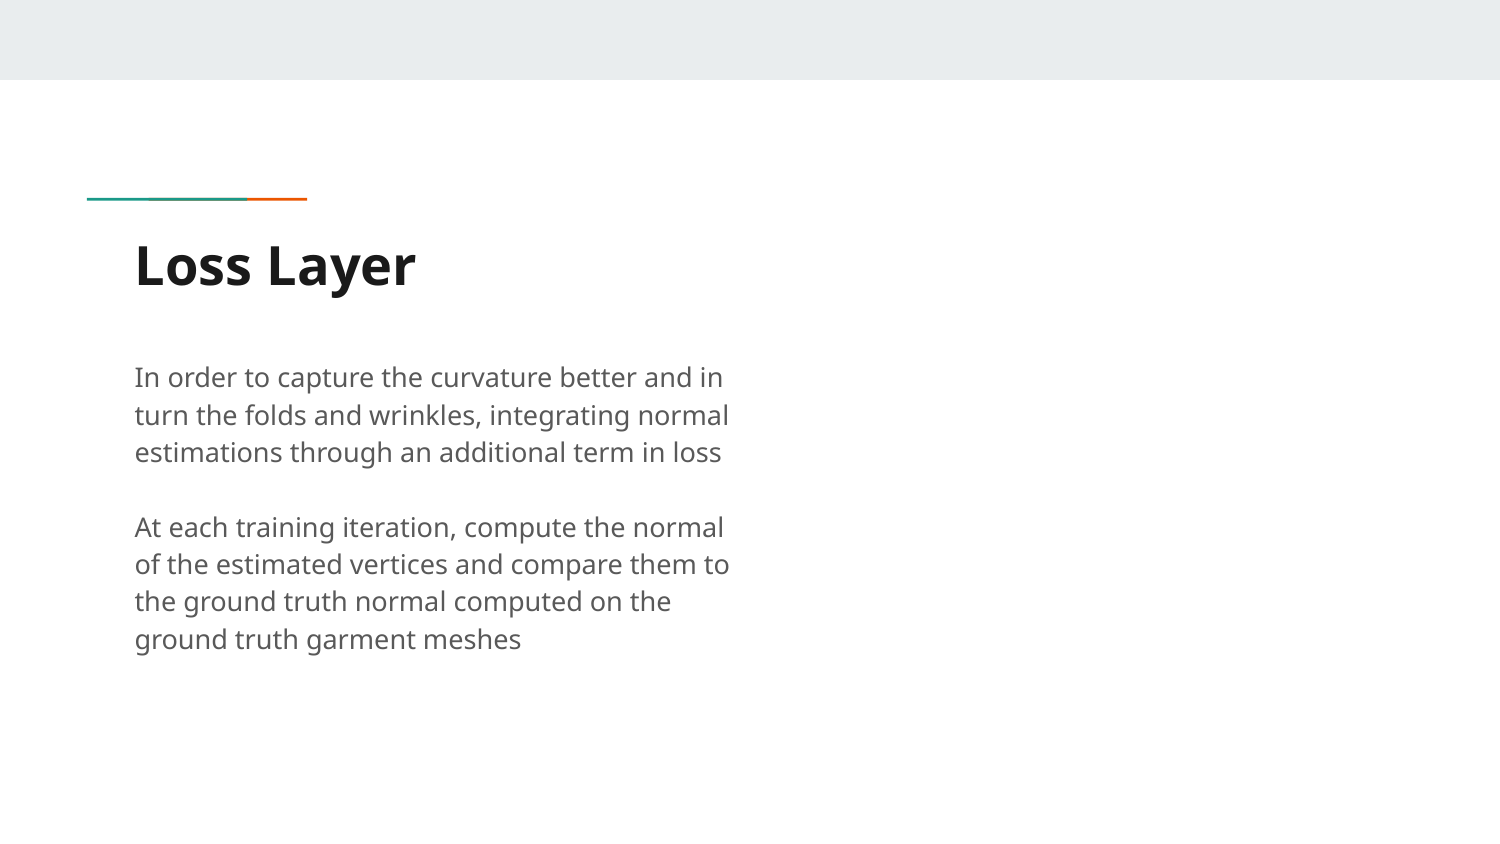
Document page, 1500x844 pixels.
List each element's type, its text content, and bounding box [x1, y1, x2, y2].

title Loss Layer [119, 216, 1381, 305]
